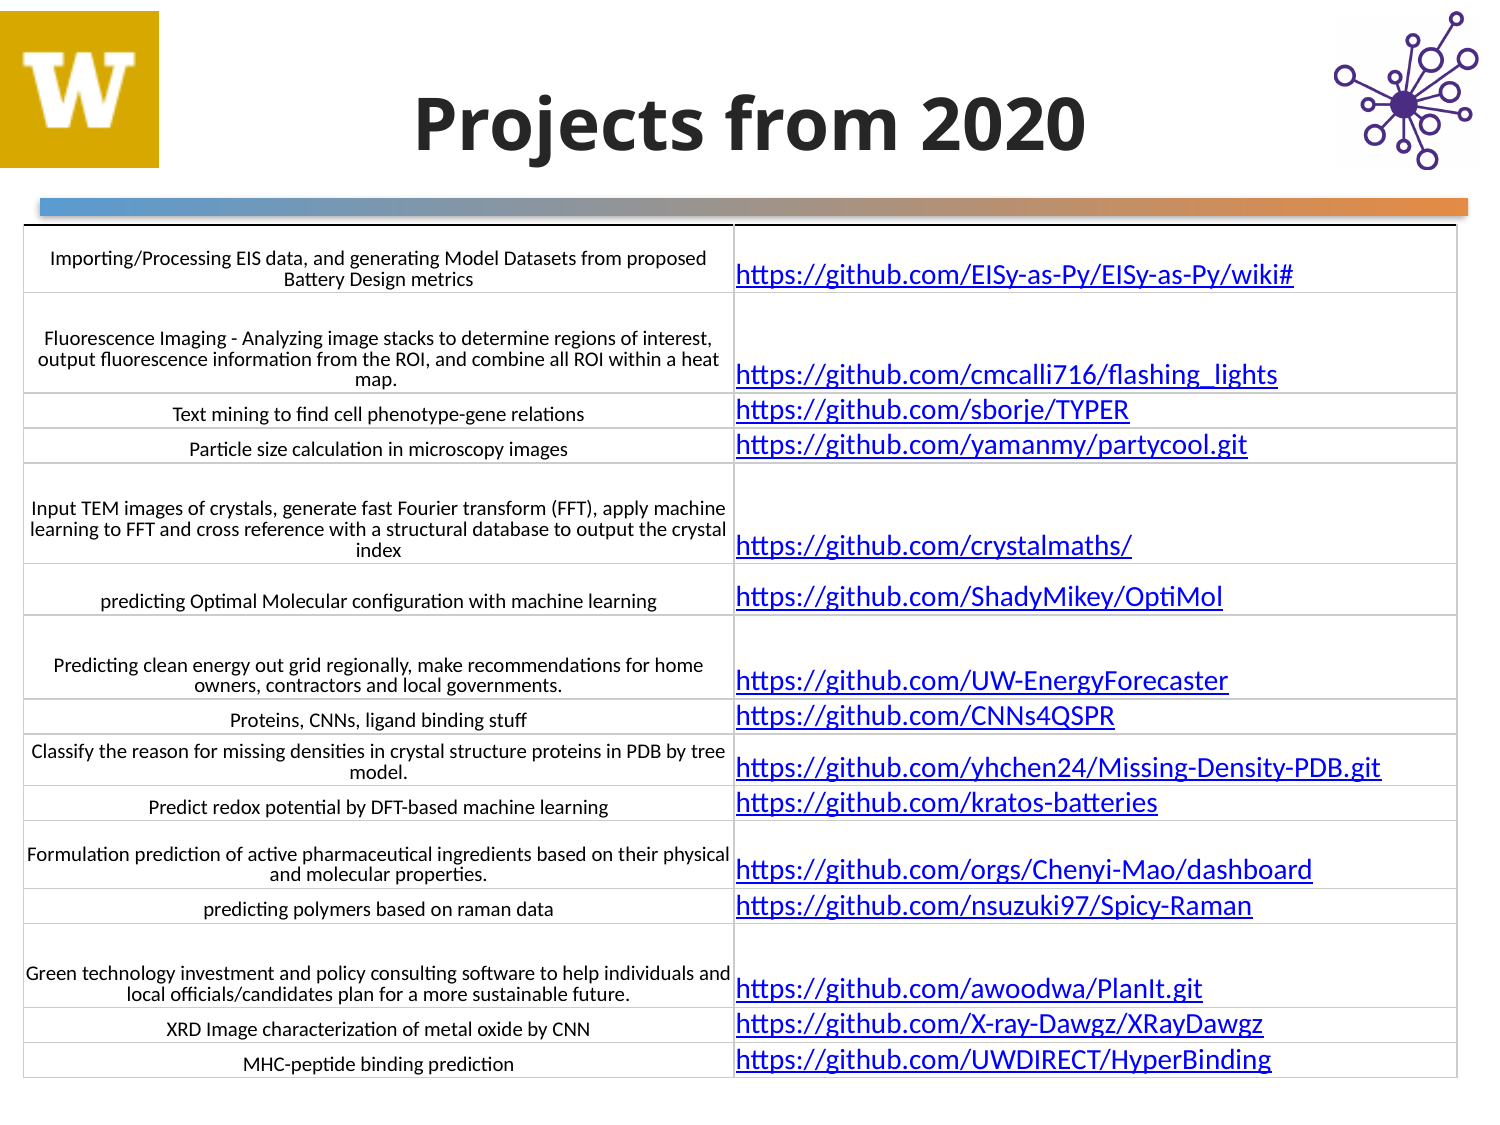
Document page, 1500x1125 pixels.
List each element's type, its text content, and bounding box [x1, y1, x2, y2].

table_cell https://github.com/crystalmaths/ [735, 464, 1456, 563]
table_cell https://github.com/kratos-batteries [735, 786, 1456, 820]
table_cell https://github.com/X-ray-Dawgz/XRayDawgz [735, 1008, 1456, 1042]
table_cell https://github.com/UWDIRECT/HyperBinding [735, 1043, 1456, 1077]
table_cell Predicting clean energy out grid regionally, make recommendations for home owners, contractors and local governments. [24, 616, 733, 698]
table_cell https://github.com/cmcalli716/flashing_lights [735, 293, 1456, 392]
table_cell Formulation prediction of active pharmaceutical ingredients based on their physical and molecular properties. [24, 821, 733, 888]
table_cell https://github.com/orgs/Chenyi-Mao/dashboard [735, 821, 1456, 888]
table_cell https://github.com/yhchen24/Missing-Density-PDB.git [735, 735, 1456, 785]
table_cell predicting Optimal Molecular configuration with machine learning [24, 564, 733, 614]
table_header Importing/Processing EIS data, and generating Model Datasets from proposed Battery Design metrics [24, 226, 733, 292]
title Projects from 2020 [75, 45, 1425, 198]
table_cell https://github.com/nsuzuki97/Spicy-Raman [735, 889, 1456, 923]
table_cell https://github.com/sborje/TYPER [735, 394, 1456, 427]
table_cell https://github.com/ShadyMikey/OptiMol [735, 564, 1456, 614]
table_cell Classify the reason for missing densities in crystal structure proteins in PDB by tree model. [24, 735, 733, 785]
table_cell Input TEM images of crystals, generate fast Fourier transform (FFT), apply machine learning to FFT and cross reference with a structural database to output the crystal index [24, 464, 733, 563]
picture [0, 11, 159, 168]
table_cell Proteins, CNNs, ligand binding stuff [24, 700, 733, 733]
table_cell https://github.com/CNNs4QSPR [735, 700, 1456, 733]
table_header https://github.com/EISy-as-Py/EISy-as-Py/wiki# [735, 226, 1456, 292]
table_cell Predict redox potential by DFT-based machine learning [24, 786, 733, 820]
table_cell MHC-peptide binding prediction [24, 1043, 733, 1077]
table_cell https://github.com/yamanmy/partycool.git [735, 429, 1456, 462]
table_cell predicting polymers based on raman data [24, 889, 733, 923]
picture [1334, 11, 1479, 170]
table_cell Green technology investment and policy consulting software to help individuals and local officials/candidates plan for a more sustainable future. [24, 924, 733, 1007]
table_cell Particle size calculation in microscopy images [24, 429, 733, 462]
table_cell XRD Image characterization of metal oxide by CNN [24, 1008, 733, 1042]
table_cell Fluorescence Imaging - Analyzing image stacks to determine regions of interest, output fluorescence information from the ROI, and combine all ROI within a heat map. [24, 293, 733, 392]
table_cell Text mining to find cell phenotype-gene relations [24, 394, 733, 427]
table_cell https://github.com/awoodwa/PlanIt.git [735, 924, 1456, 1007]
table_cell https://github.com/UW-EnergyForecaster [735, 616, 1456, 698]
